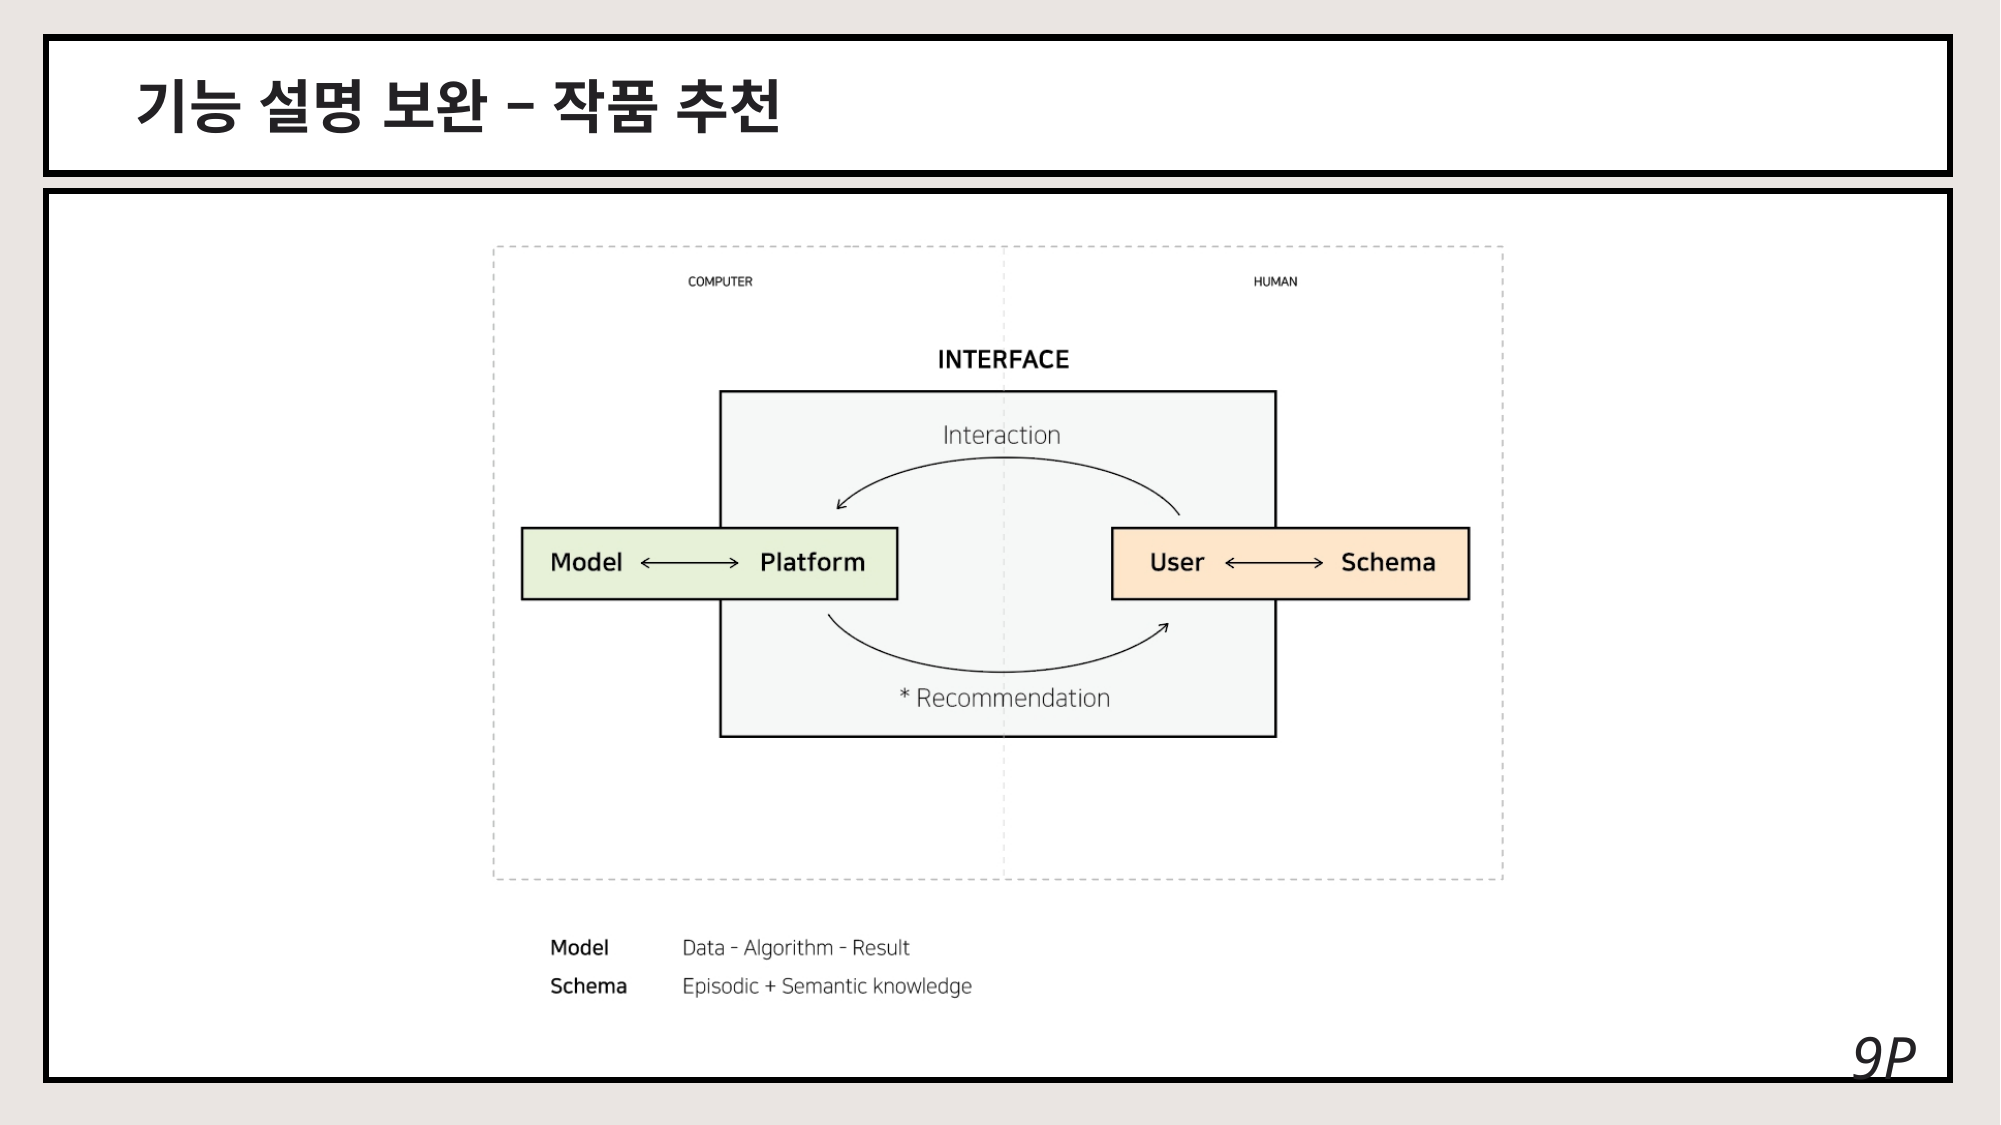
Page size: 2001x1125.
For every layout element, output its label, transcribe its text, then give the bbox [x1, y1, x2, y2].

picture [483, 239, 1513, 1032]
text_box 9P [1799, 1013, 1967, 1125]
text_box [45, 190, 1951, 1081]
text_box 기능 설명 보완 – 작품 추천 [45, 36, 1951, 175]
